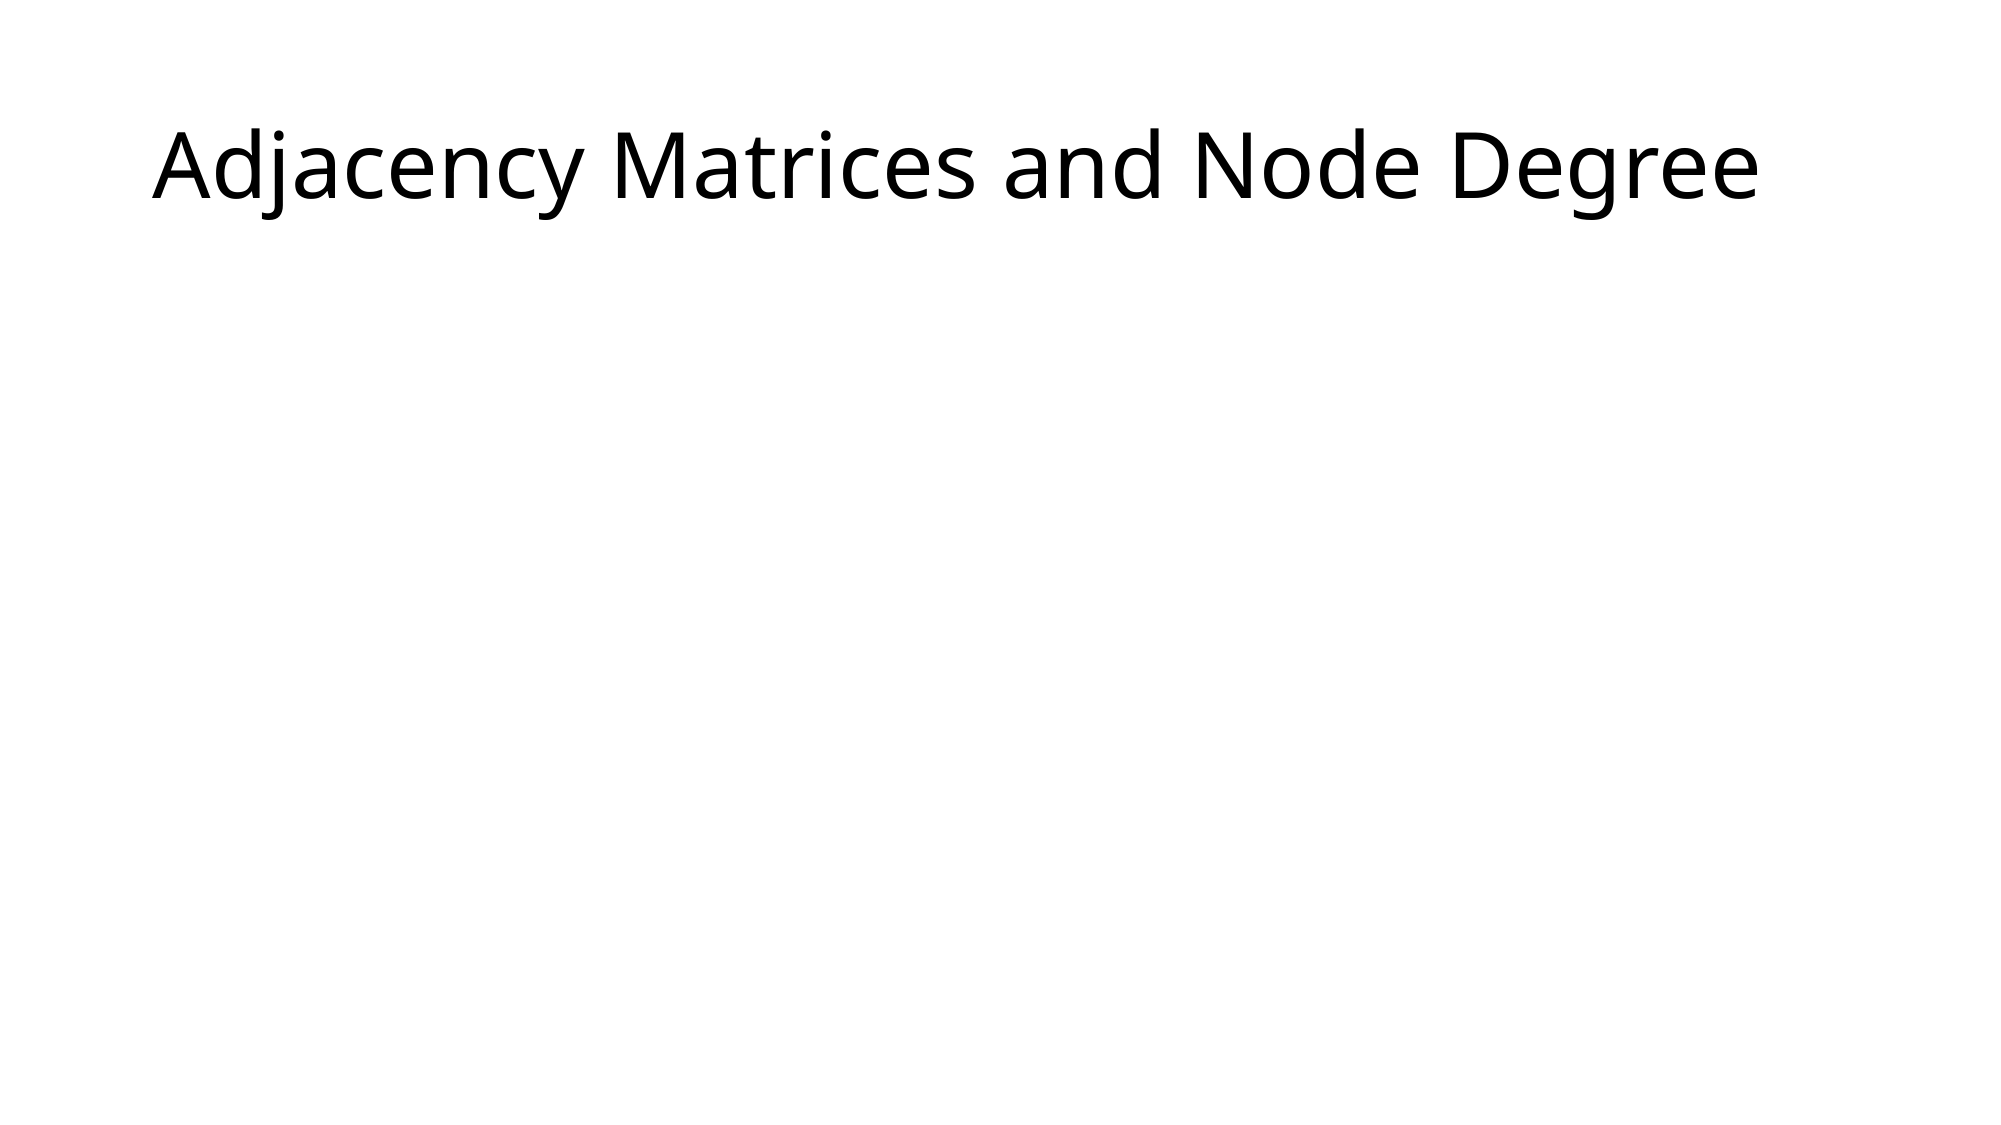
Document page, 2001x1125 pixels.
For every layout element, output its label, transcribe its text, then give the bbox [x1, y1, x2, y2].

title Adjacency Matrices and Node Degree [137, 59, 1863, 278]
